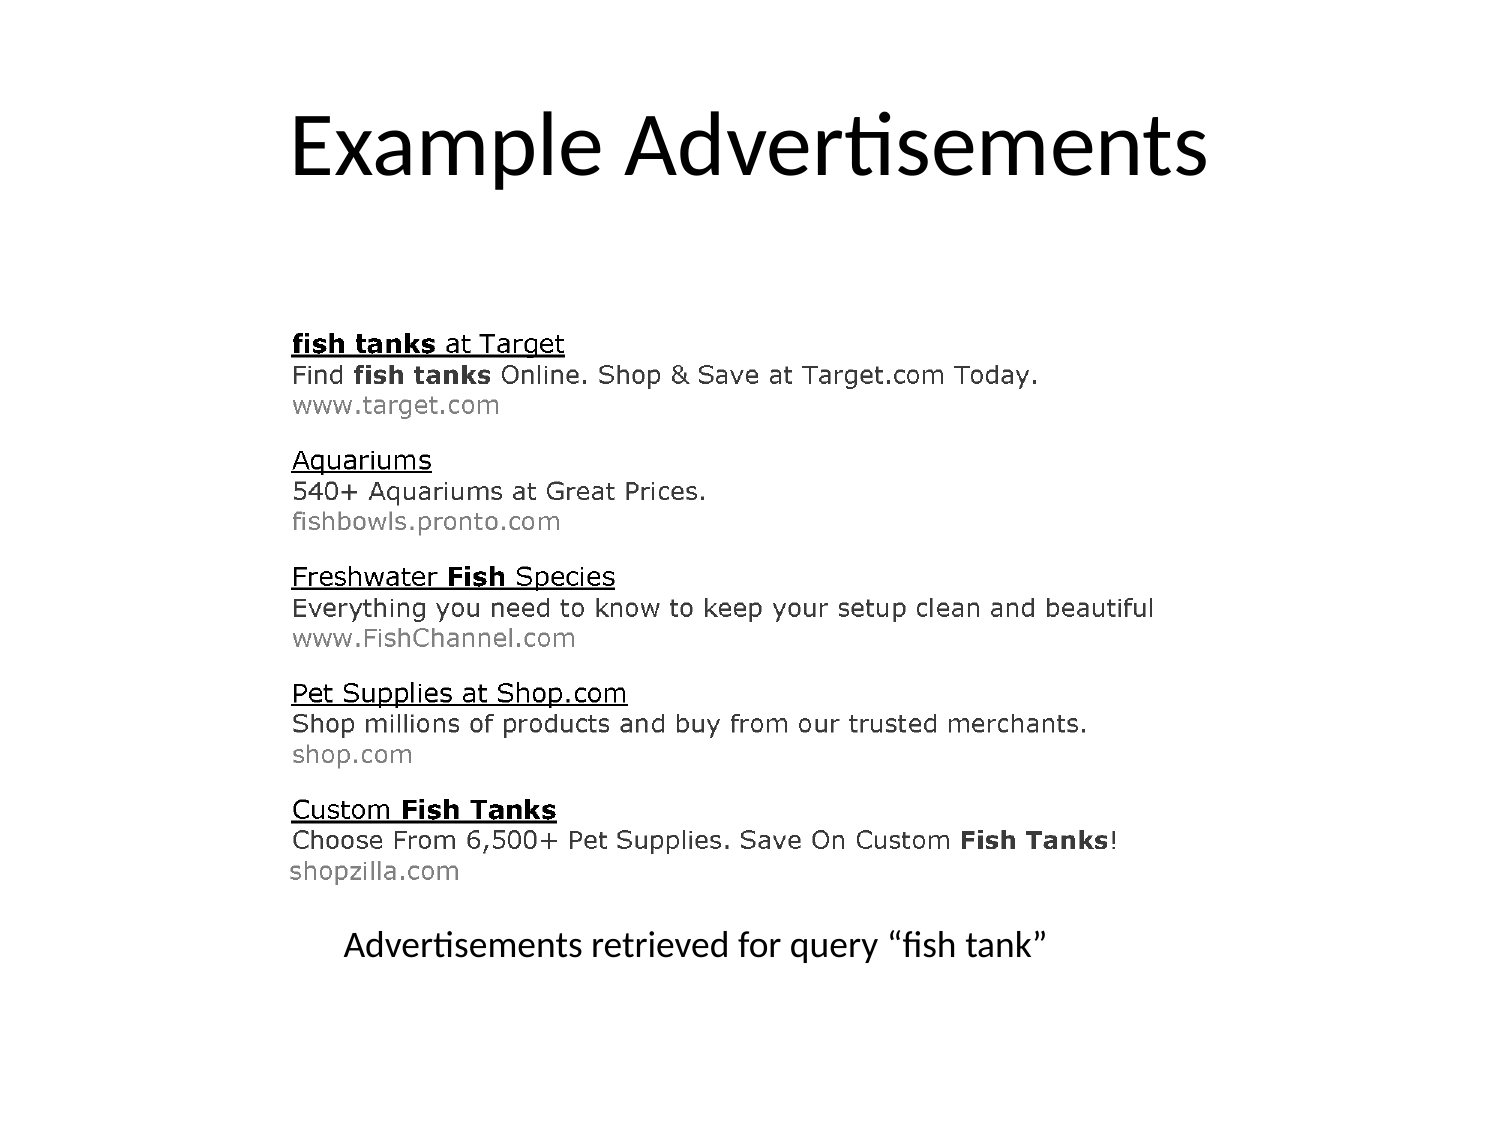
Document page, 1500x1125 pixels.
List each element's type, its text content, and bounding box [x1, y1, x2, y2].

title Example Advertisements [75, 45, 1425, 233]
picture [274, 312, 1170, 899]
text_box Advertisements retrieved for query “fish tank” [328, 912, 1064, 973]
